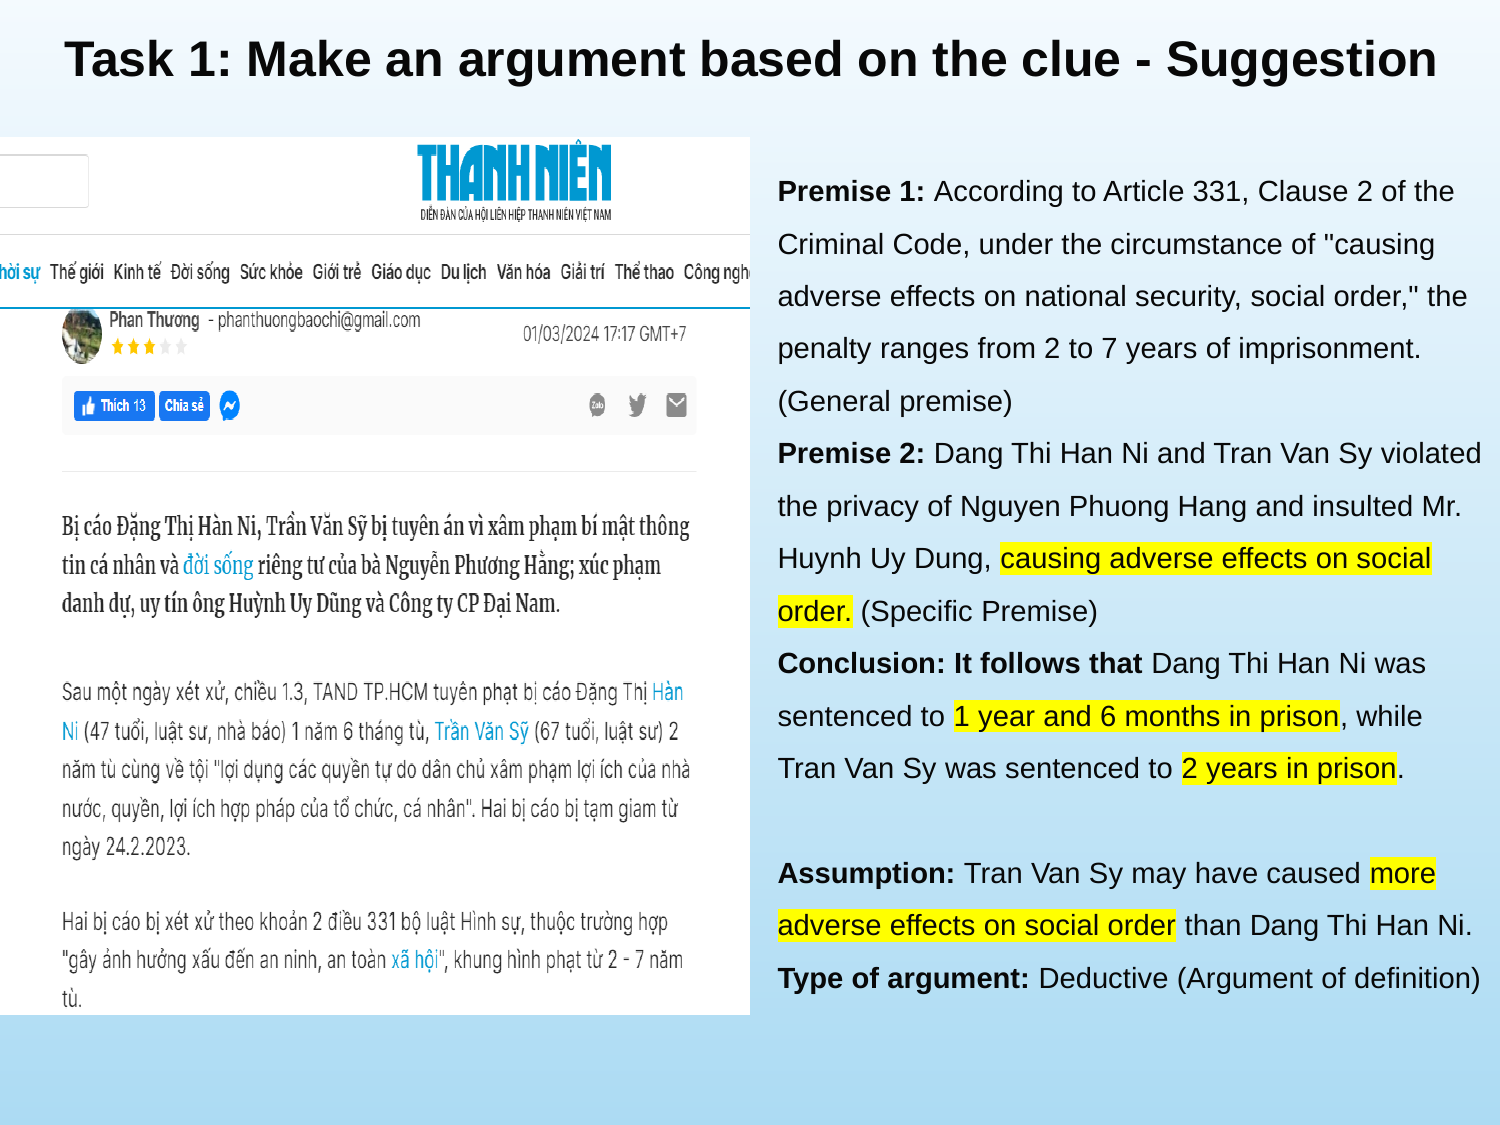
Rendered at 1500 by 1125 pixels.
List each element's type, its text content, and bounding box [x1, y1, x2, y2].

title Task 1: Make an argument based on the clue - Suggestion [24, 37, 1479, 76]
picture [0, 137, 751, 306]
picture [0, 310, 751, 1015]
text_box Premise 1: According to Article 331, Clause 2 of the Criminal Code, under the circumstance of "causing adverse effects on national security, social order," the penalty ranges from 2 to 7 years of imprisonment. (General premise) Premise 2: Dang Thi Han Ni and Tran Van Sy violated the privacy of Nguyen Phuong Hang and insulted Mr. Huynh Uy Dung, causing adverse effects on social order. (Specific Premise) Conclusion: It follows that Dang Thi Han Ni was sentenced to 1 year and 6 months in prison, while Tran Van Sy was sentenced to 2 years in prison. Assumption: Tran Van Sy may have caused more adverse effects on social order than Dang Thi Han Ni. Type of argument: Deductive (Argument of definition) [762, 147, 1500, 1002]
